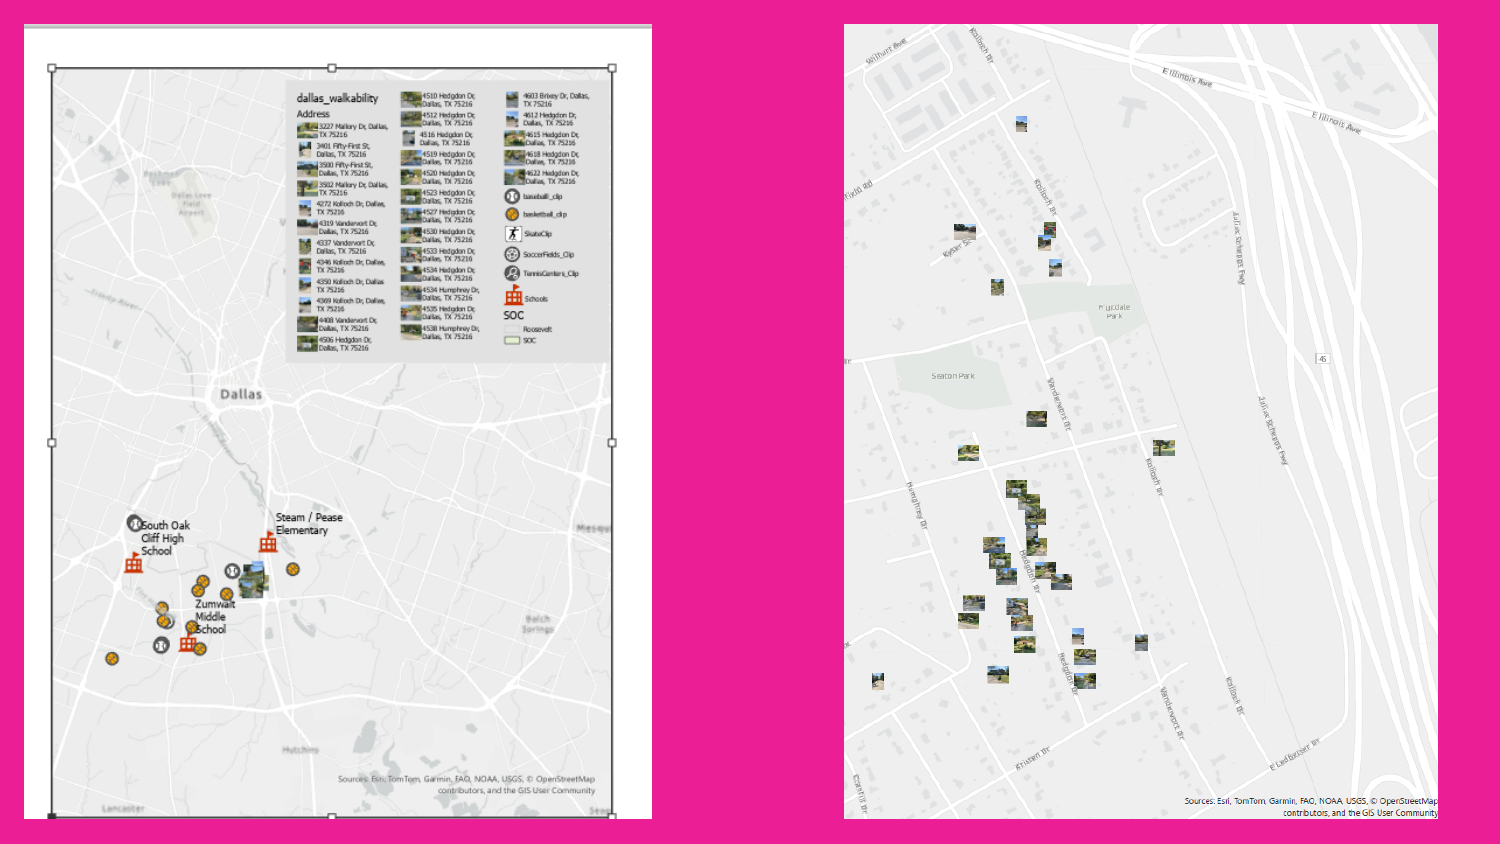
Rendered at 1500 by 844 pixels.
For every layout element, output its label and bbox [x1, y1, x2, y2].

picture [843, 24, 1438, 819]
picture [24, 24, 653, 819]
